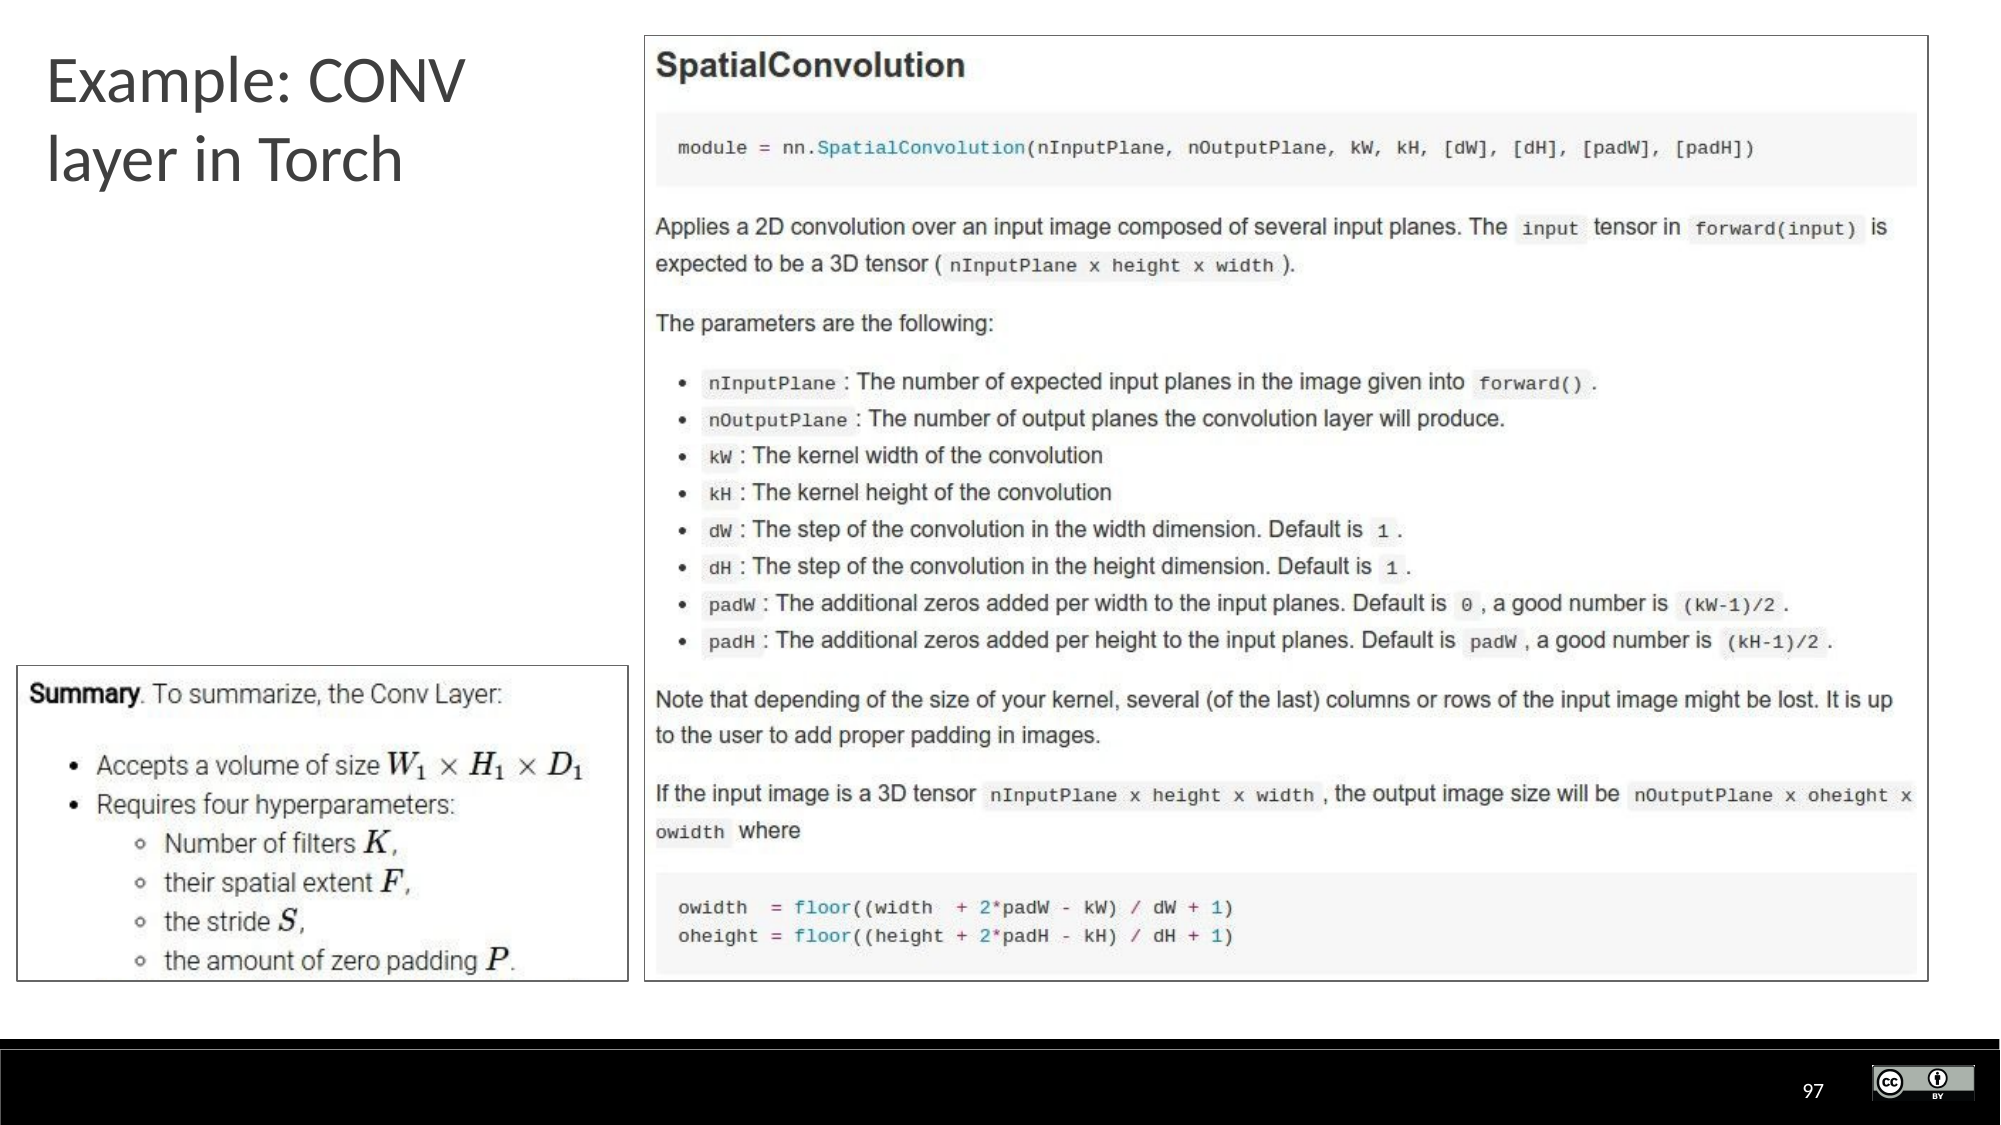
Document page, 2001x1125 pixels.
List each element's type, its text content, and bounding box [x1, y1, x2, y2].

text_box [15, 664, 630, 983]
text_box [643, 34, 1930, 983]
slide_number 97 [1624, 1059, 1840, 1120]
picture [1872, 1065, 1975, 1101]
title Example: CONV layer in Torch [43, 1, 538, 195]
